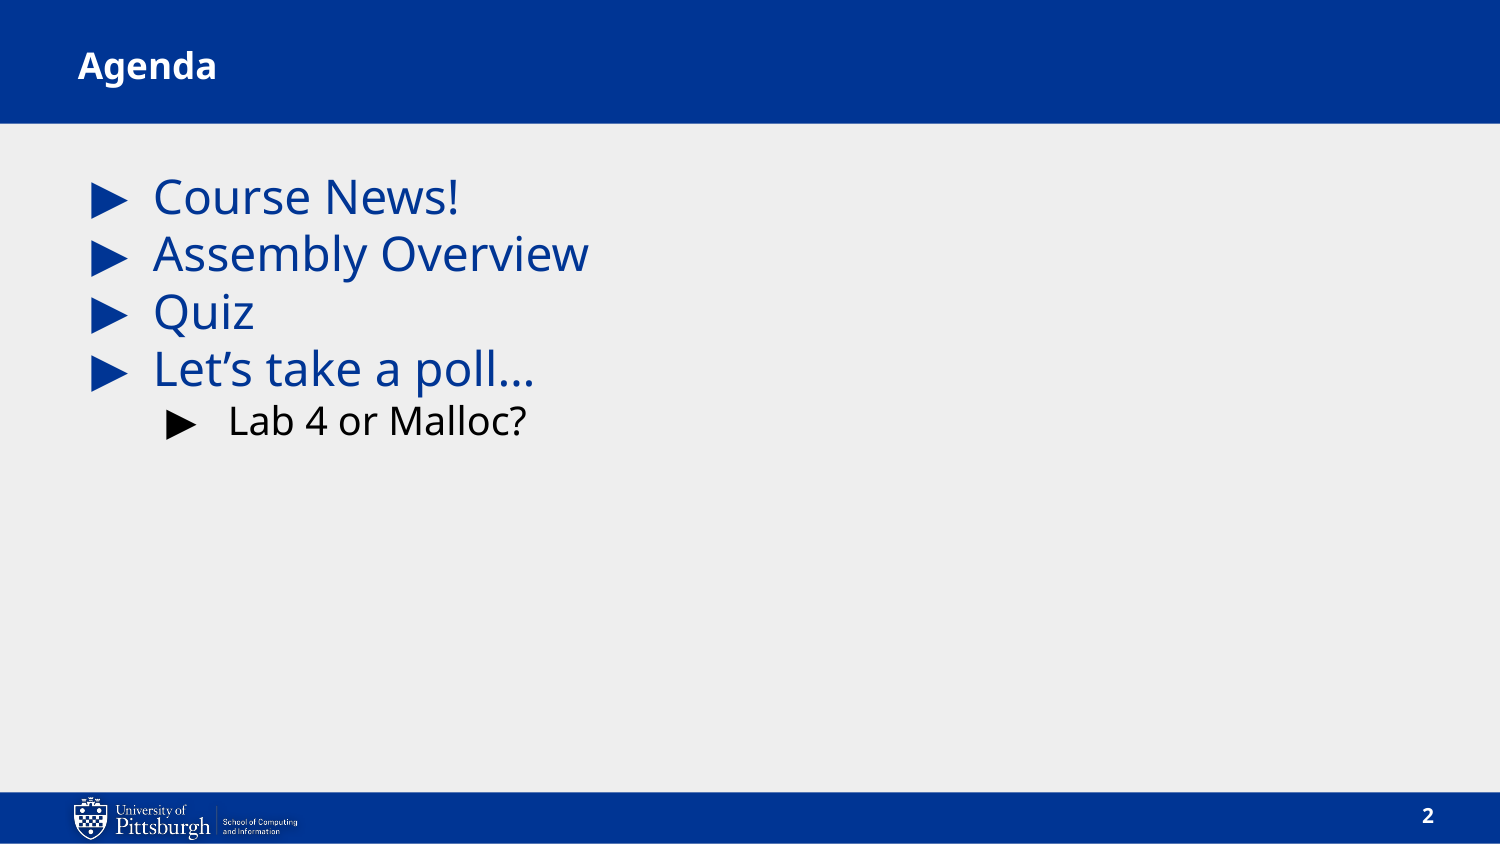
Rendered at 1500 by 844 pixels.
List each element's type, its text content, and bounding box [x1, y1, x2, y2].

slide_number 2 [1358, 791, 1449, 843]
list Course News! Assembly Overview Quiz Let’s take a poll… Lab 4 or Malloc? [62, 151, 1438, 771]
title Agenda [62, 26, 1449, 102]
picture [74, 797, 310, 840]
